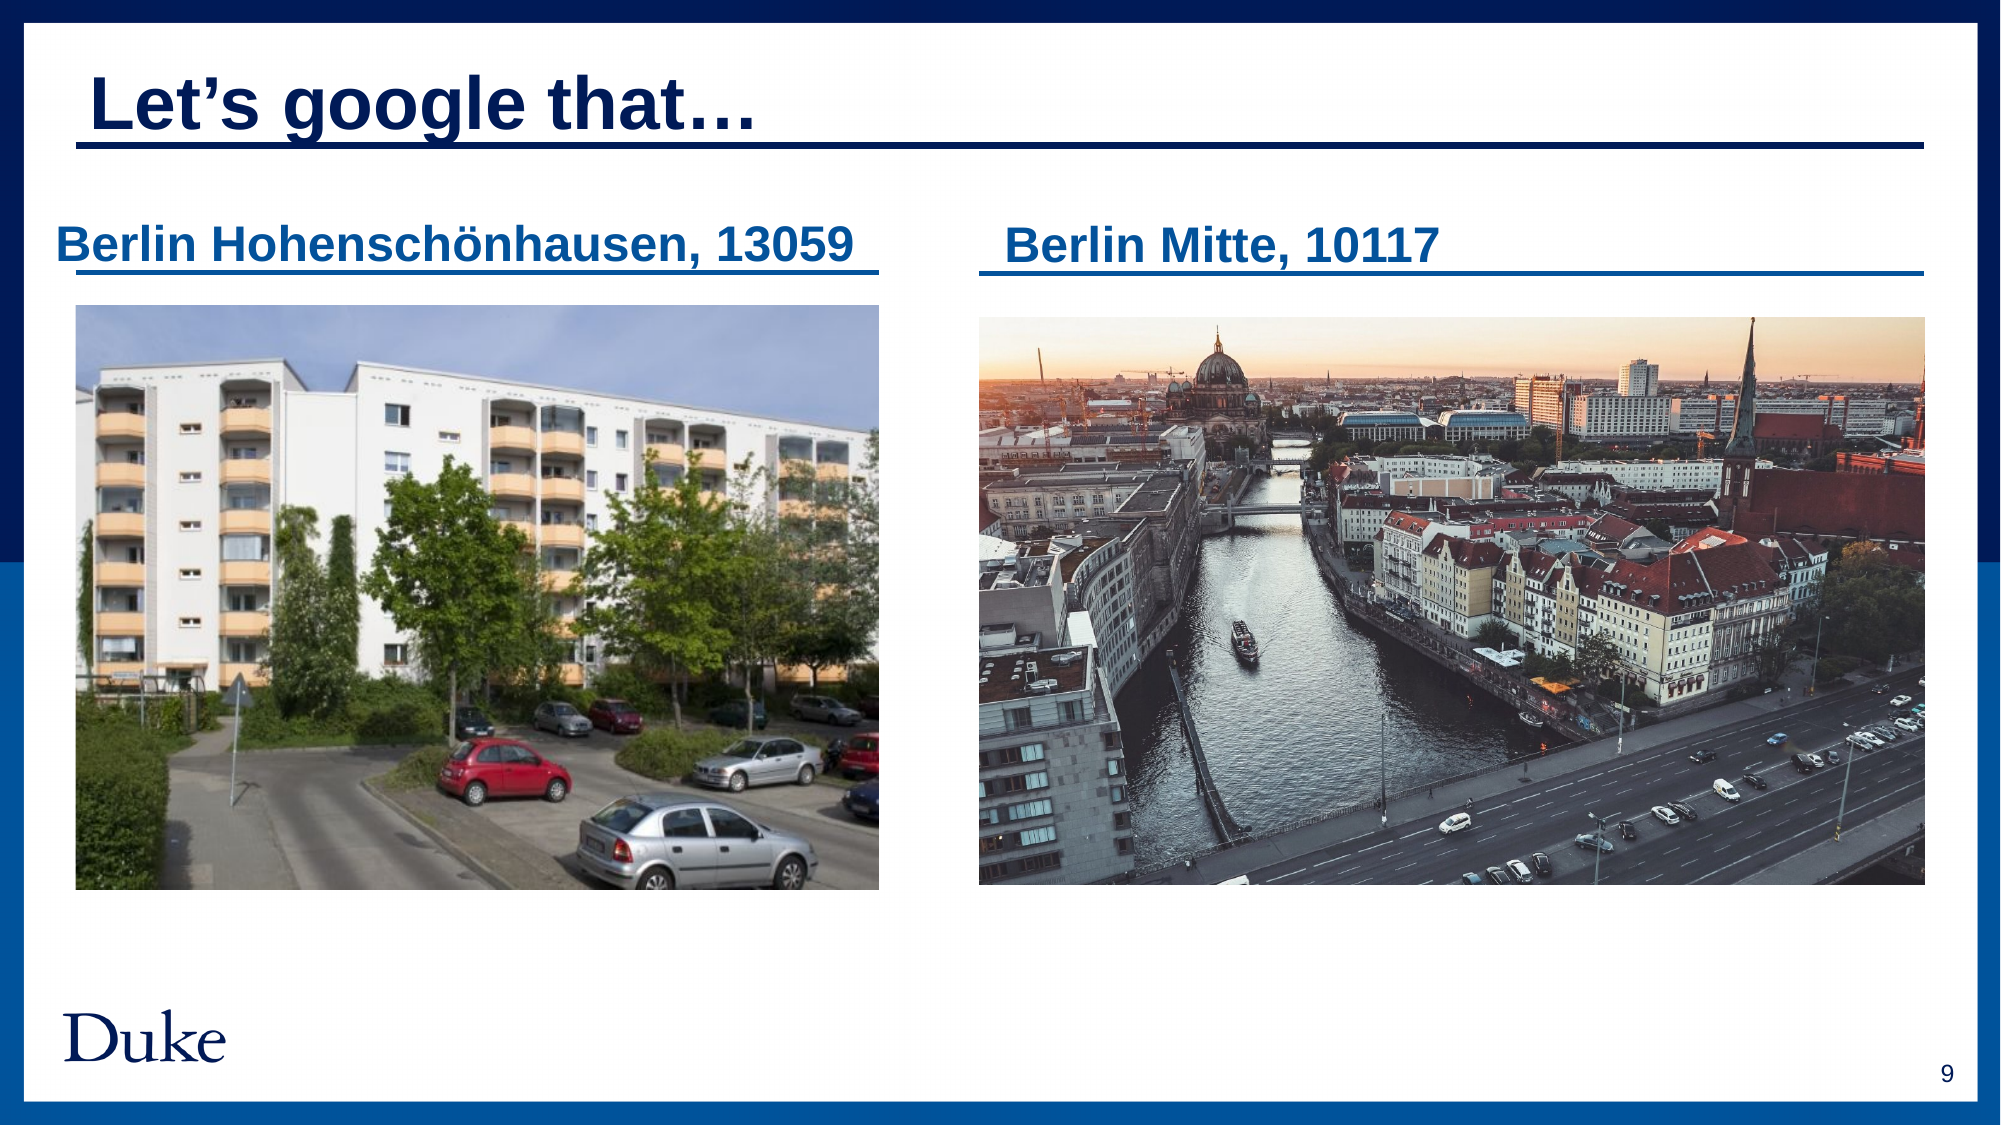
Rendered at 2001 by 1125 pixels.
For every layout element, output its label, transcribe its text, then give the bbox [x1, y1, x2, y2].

slide_number 9 [1519, 1042, 1970, 1103]
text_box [75, 211, 879, 890]
picture [0, 0, 2001, 1125]
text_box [979, 212, 1925, 885]
text_box Let’s google that… [89, 54, 762, 142]
